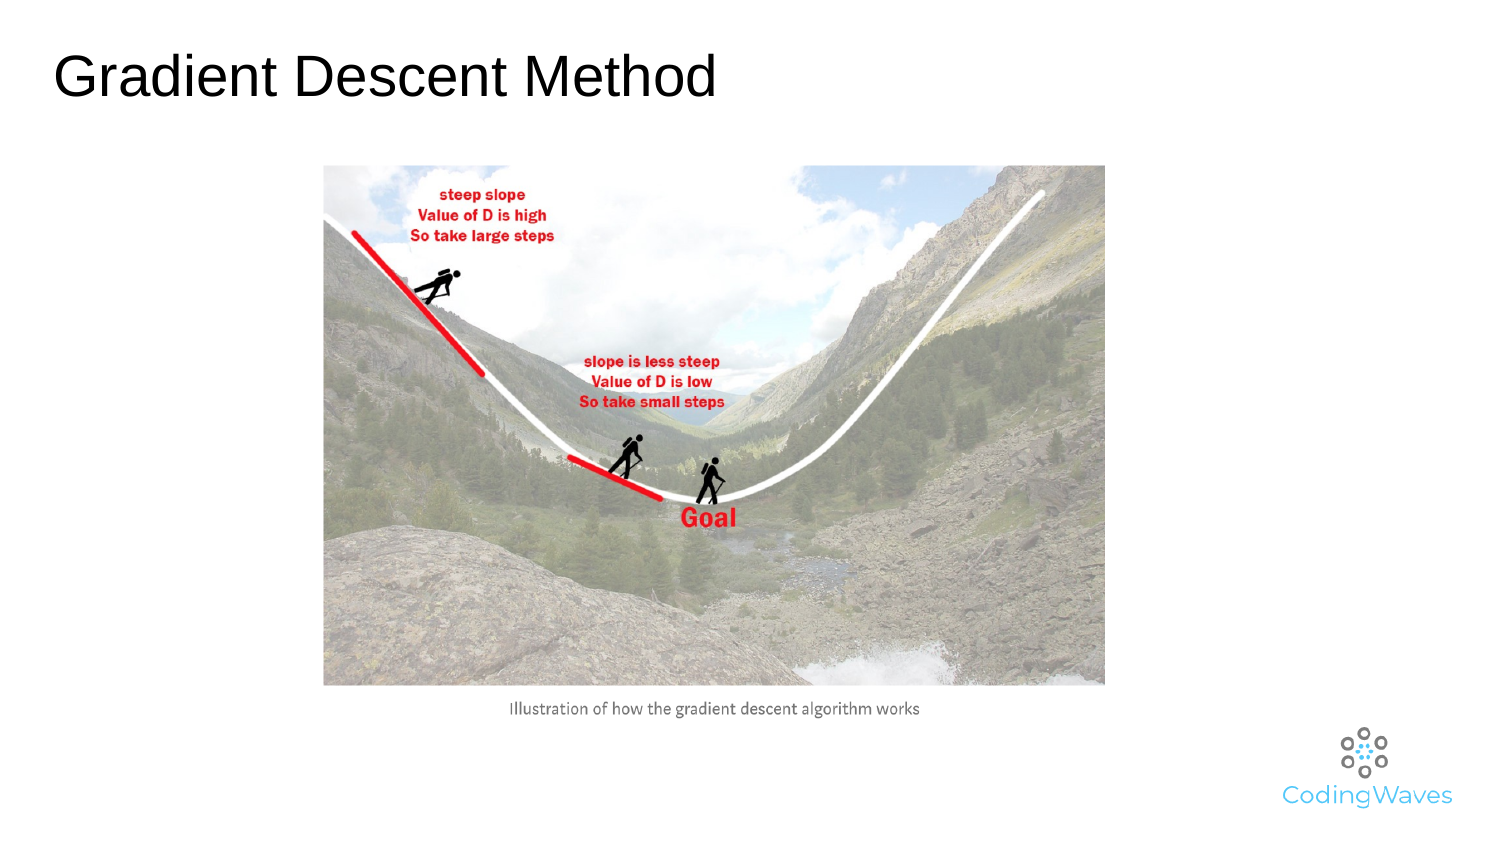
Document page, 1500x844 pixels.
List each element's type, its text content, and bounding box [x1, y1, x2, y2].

title Gradient Descent Method [38, 23, 1437, 117]
picture [1277, 719, 1461, 814]
picture [312, 149, 1113, 729]
